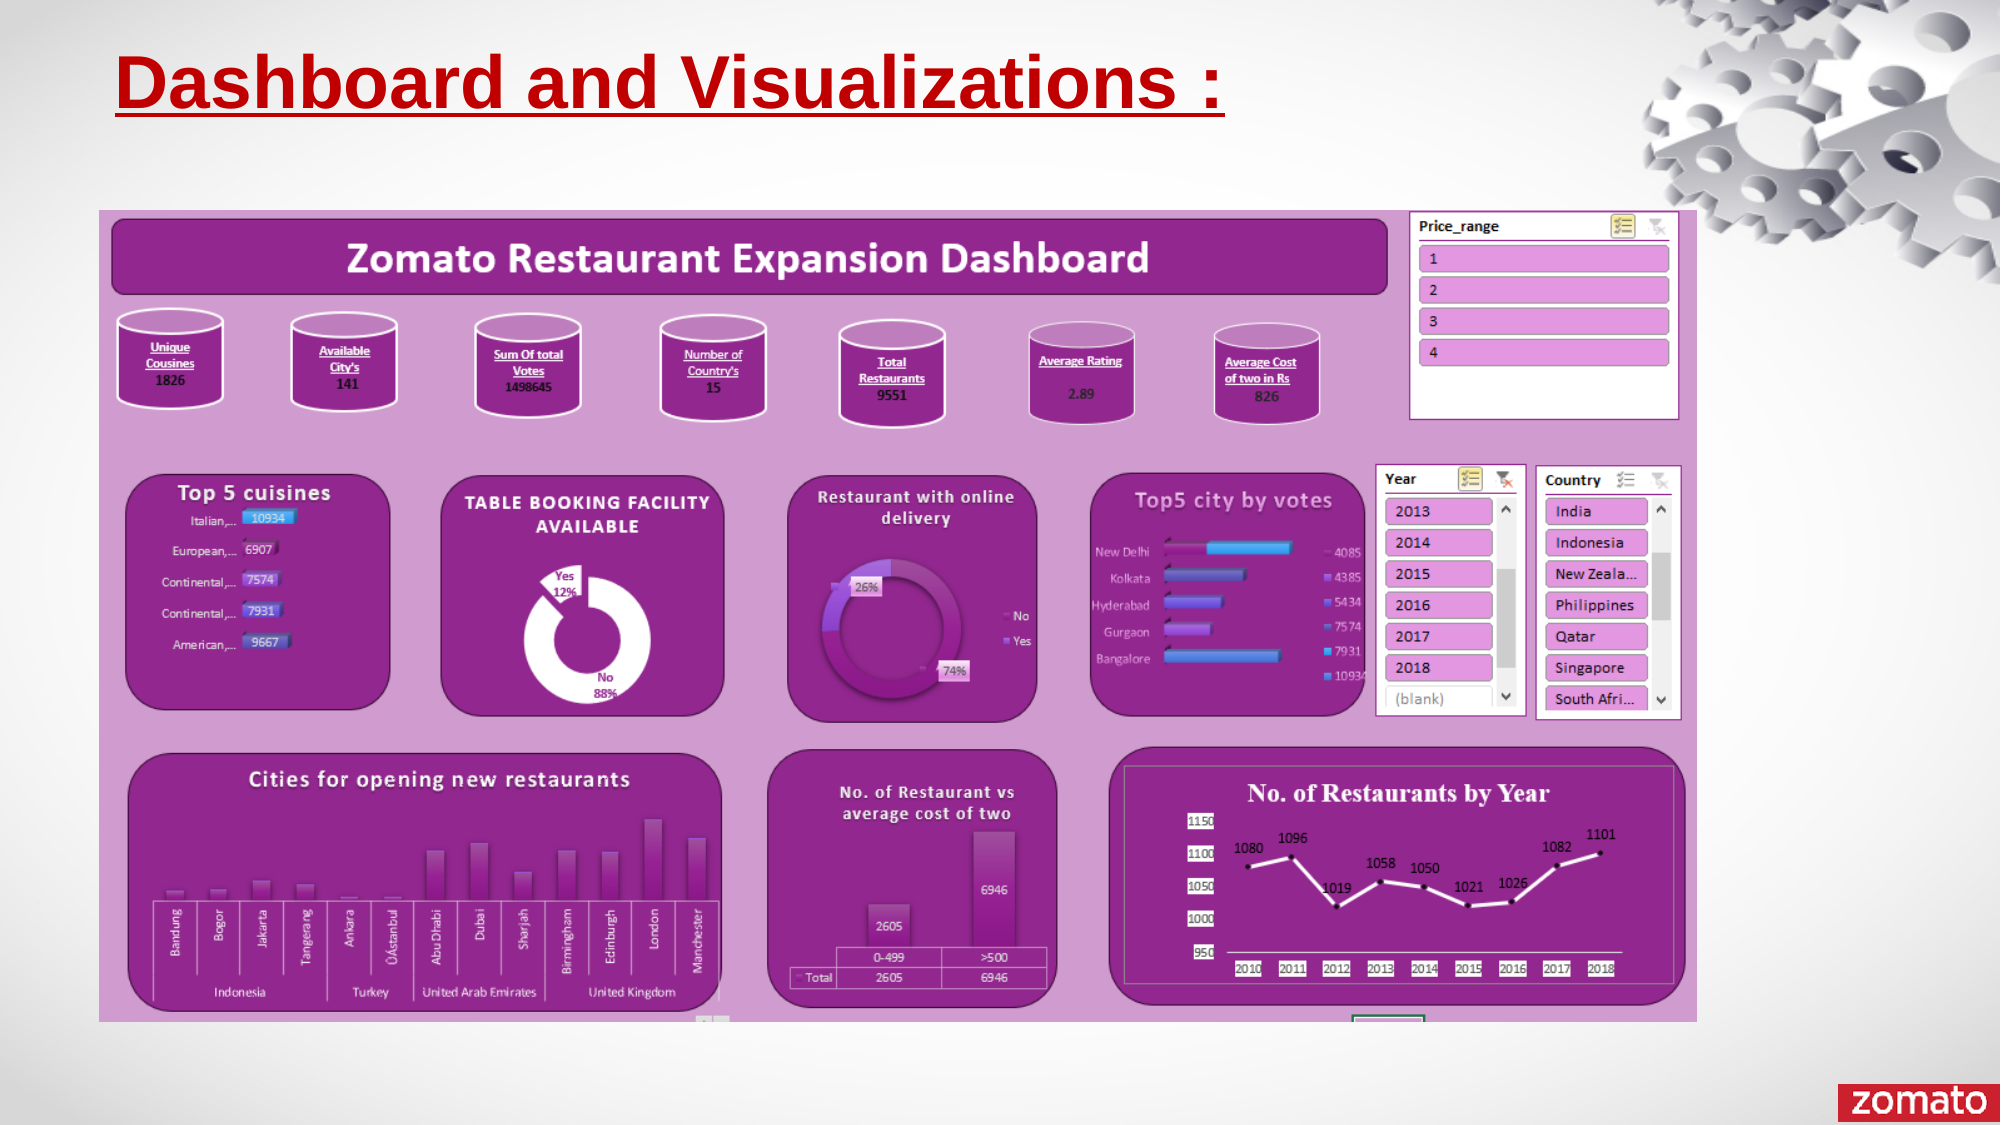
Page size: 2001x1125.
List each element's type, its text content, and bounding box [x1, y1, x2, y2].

title Dashboard and Visualizations : [99, 30, 1901, 127]
picture [0, 0, 2000, 1125]
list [99, 210, 1697, 1022]
